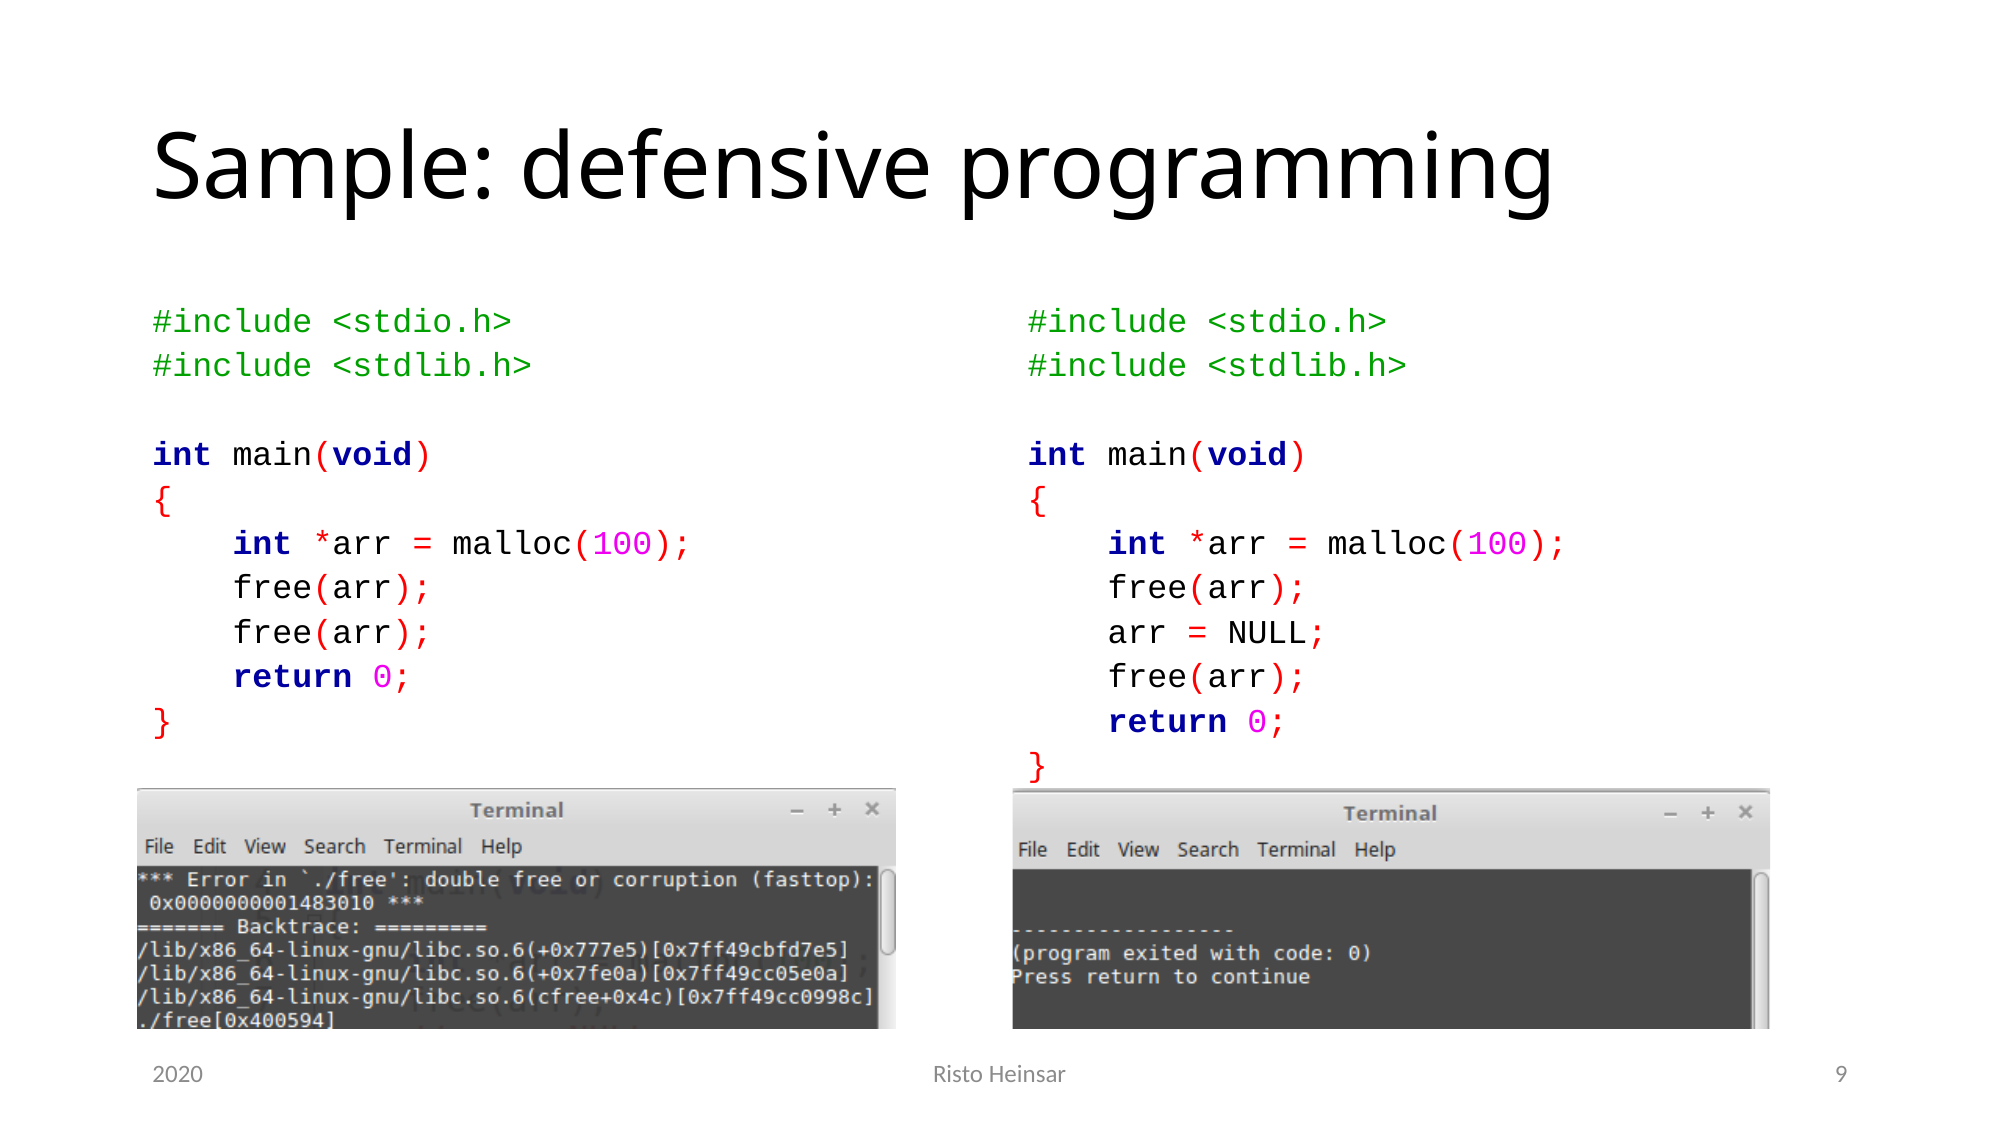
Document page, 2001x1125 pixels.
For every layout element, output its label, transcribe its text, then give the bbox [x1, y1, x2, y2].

picture [1012, 788, 1771, 1029]
title Sample: defensive programming [137, 59, 1863, 278]
slide_number 9 [1412, 1042, 1863, 1103]
list #include <stdio.h> #include <stdlib.h> int main(void) { int *arr = malloc(100); free(arr); free(arr); return 0; } [137, 299, 988, 1014]
list #include <stdio.h> #include <stdlib.h> int main(void) { int *arr = malloc(100); free(arr); arr = NULL; free(arr); return 0; } [1012, 299, 1863, 1014]
footer Risto Heinsar [662, 1042, 1338, 1103]
picture [137, 788, 896, 1029]
slide_number 2020 [137, 1042, 588, 1103]
